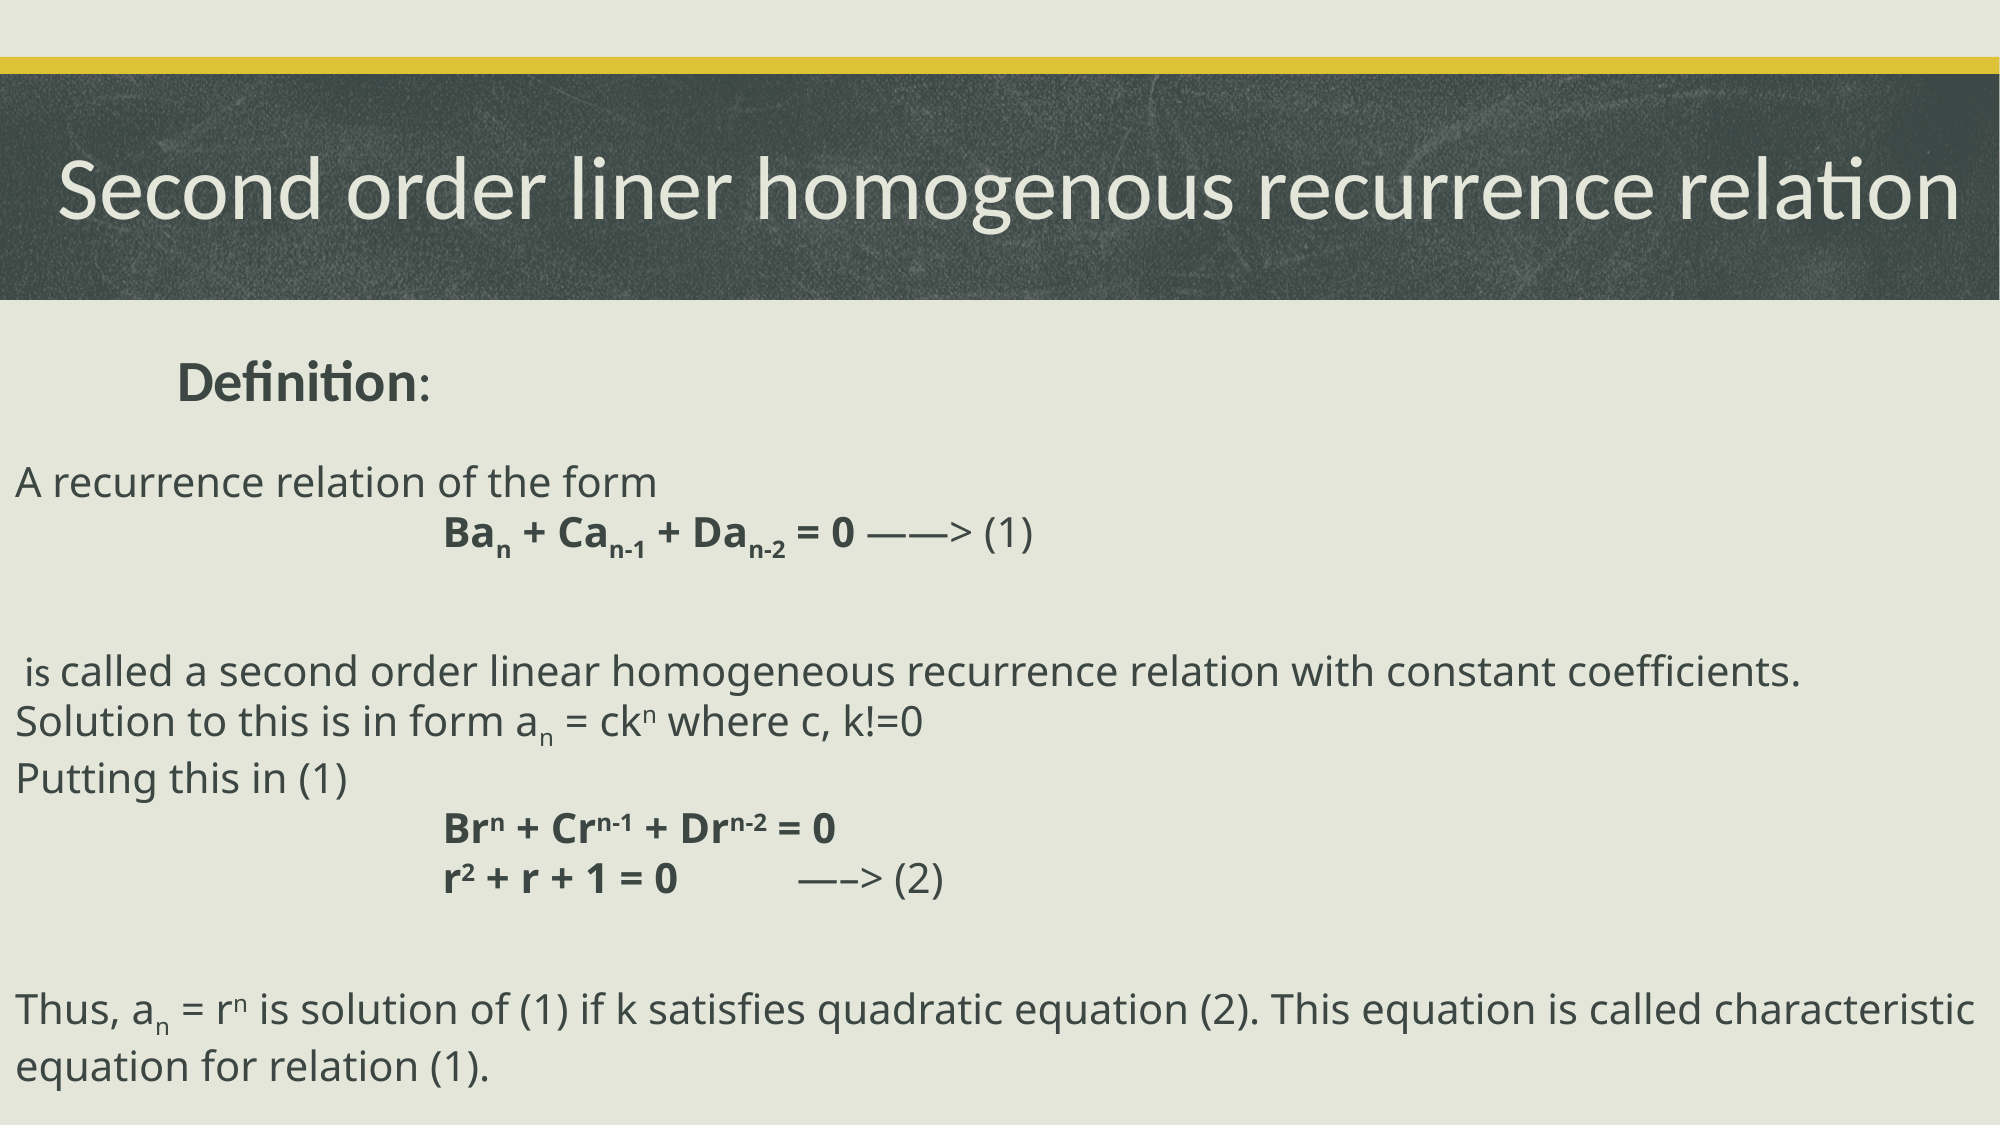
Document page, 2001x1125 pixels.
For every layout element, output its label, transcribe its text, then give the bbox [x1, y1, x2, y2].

text_box Definition: [162, 335, 448, 421]
picture [0, 74, 2000, 300]
title Second order liner homogenous recurrence relation [42, 76, 1980, 300]
list A recurrence relation of the form Ban + Can-1 + Dan-2 = 0 ——> (1) is called a second order linear homogeneous recurrence relation with constant coefficients. Solution to this is in form an = ckn where c, k!=0 Putting this in (1) Brn + Crn-1 + Drn-2 = 0 r2 + r + 1 = 0 —–> (2) Thus, an = rn is solution of (1) if k satisfies quadratic equation (2). This equation is called characteristic equation for relation (1). [0, 448, 2000, 1125]
